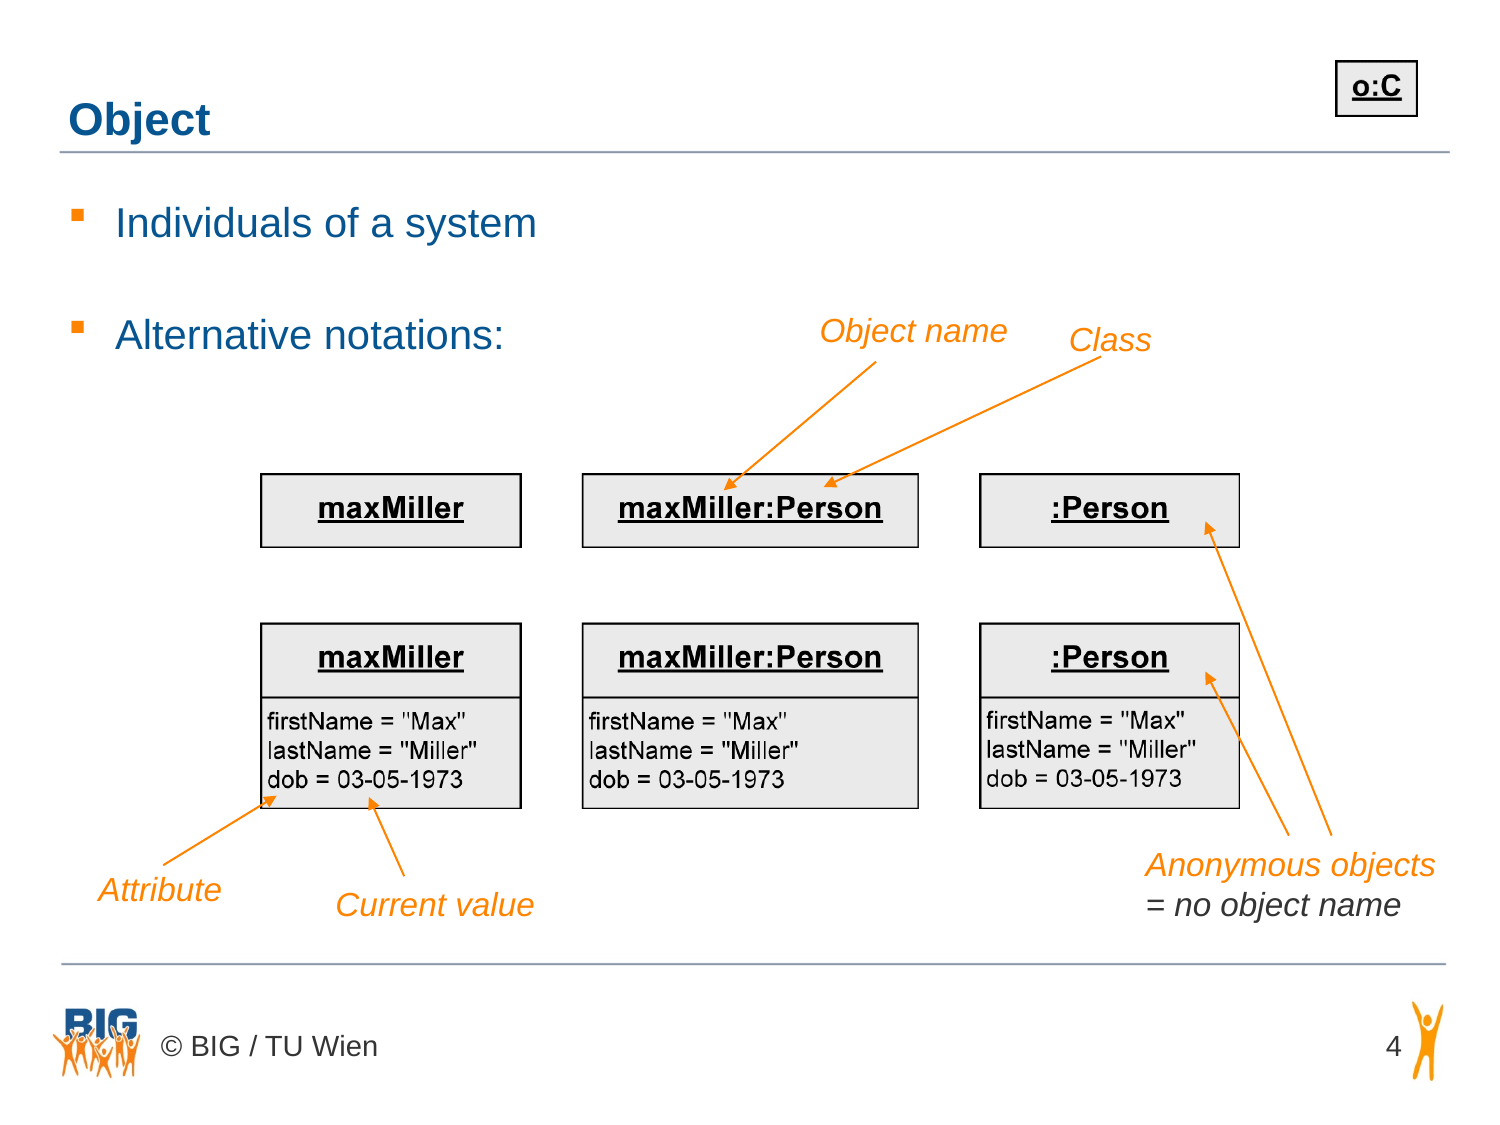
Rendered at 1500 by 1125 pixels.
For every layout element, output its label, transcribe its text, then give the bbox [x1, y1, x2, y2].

picture [0, 142, 1500, 163]
picture [1400, 991, 1494, 1125]
picture [6, 1000, 145, 1123]
text_box Object name [804, 301, 1024, 357]
text_box Class [1054, 310, 1168, 365]
text_box Current value [320, 876, 551, 931]
text_box Attribute [83, 860, 238, 916]
picture [0, 954, 1497, 975]
picture [1335, 60, 1418, 117]
list Individuals of a system Alternative notations: [52, 187, 1454, 962]
slide_number 4 [1241, 1019, 1418, 1095]
picture [260, 472, 1240, 810]
title Object [52, 24, 1454, 153]
text_box Anonymous objects = no object name [1130, 835, 1452, 931]
